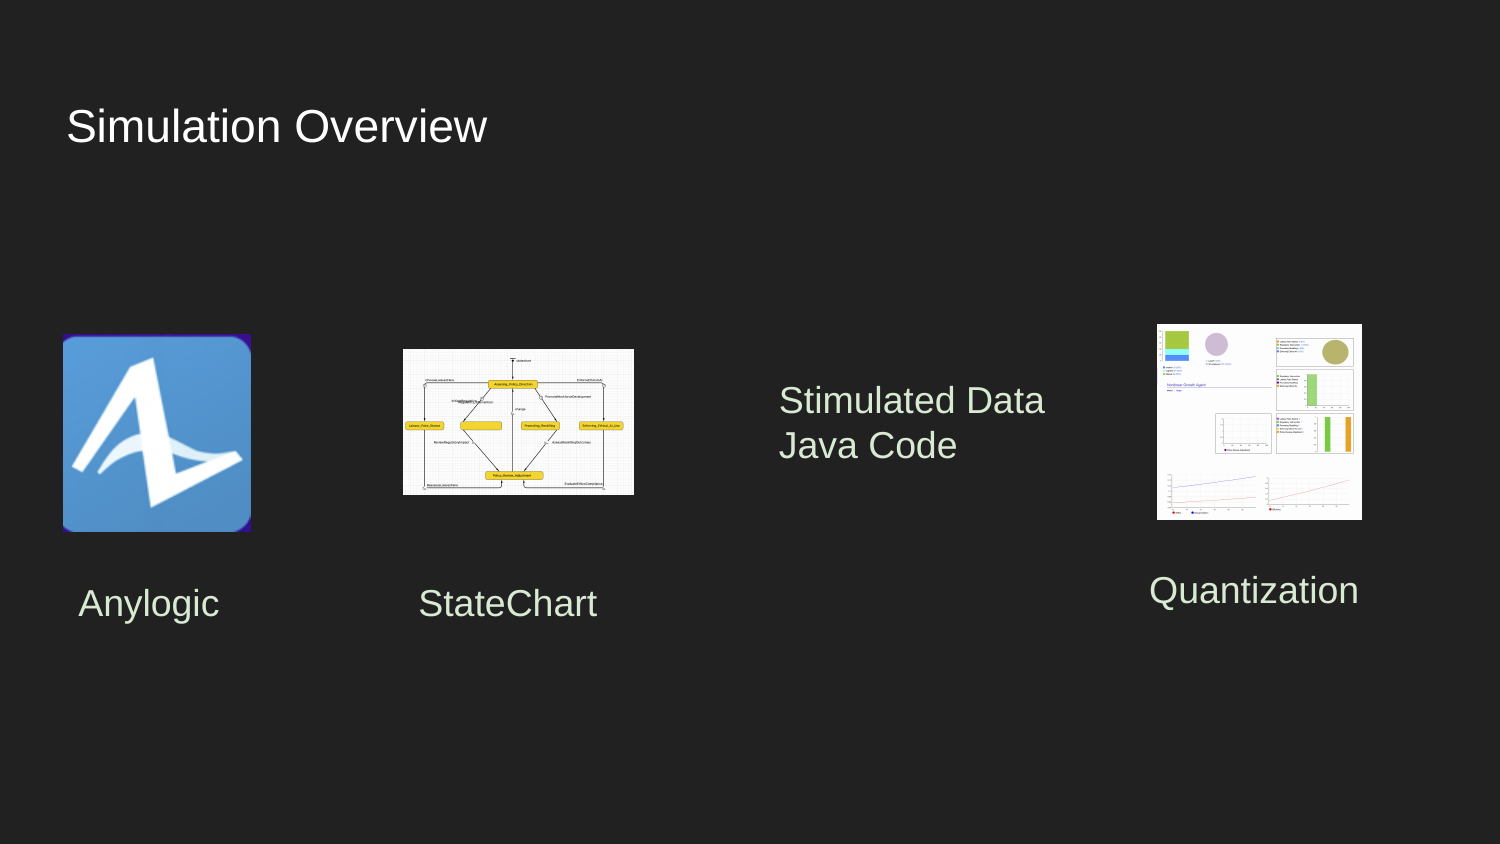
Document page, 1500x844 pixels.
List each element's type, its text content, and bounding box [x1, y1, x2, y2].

picture [1156, 323, 1362, 520]
picture [403, 349, 634, 495]
text_box Anylogic [63, 564, 268, 639]
text_box StateChart [403, 564, 646, 639]
title Simulation Overview [51, 72, 1449, 167]
text_box Stimulated Data Java Code [763, 361, 1067, 482]
picture [63, 334, 252, 532]
text_box Quantization [1134, 550, 1437, 626]
